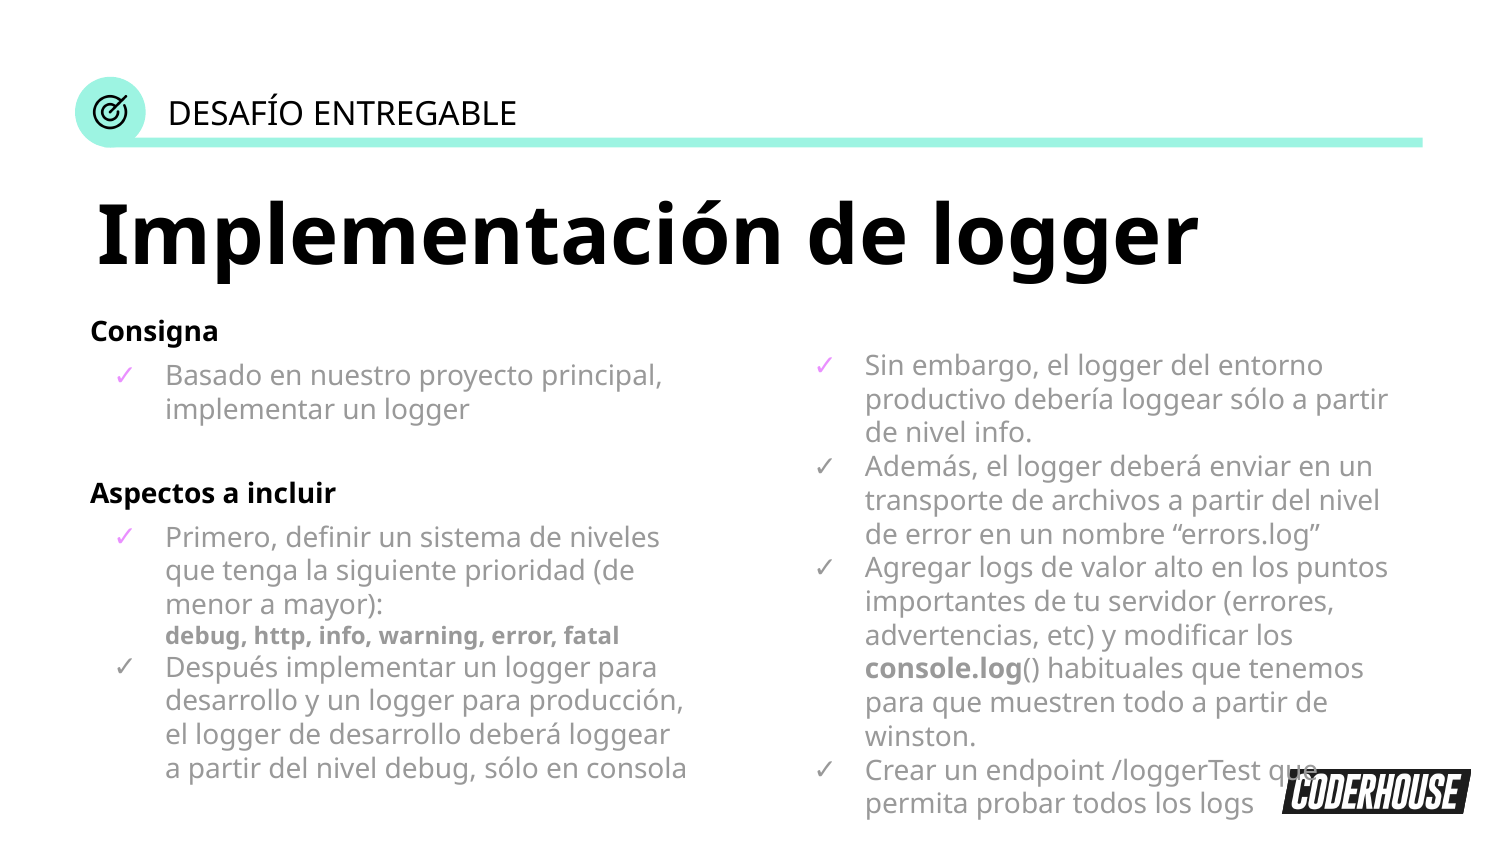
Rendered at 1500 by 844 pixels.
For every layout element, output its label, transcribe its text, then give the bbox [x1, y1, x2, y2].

text_box Implementación de logger [82, 177, 1282, 298]
text_box DESAFÍO ENTREGABLE [152, 76, 557, 137]
text_box [150, 137, 1423, 148]
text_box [74, 76, 146, 148]
picture [1281, 769, 1471, 814]
text_box Sin embargo, el logger del entorno productivo debería loggear sólo a partir de nivel info. Además, el logger deberá enviar en un transporte de archivos a partir del nivel de error en un nombre “errors.log” Agregar logs de valor alto en los puntos importantes de tu servidor (errores, advertencias, etc) y modificar los console.log() habituales que tenemos para que muestren todo a partir de winston. Crear un endpoint /loggerTest que permita probar todos los logs [774, 298, 1404, 835]
text_box Consigna Basado en nuestro proyecto principal, implementar un logger Aspectos a incluir Primero, definir un sistema de niveles que tenga la siguiente prioridad (de menor a mayor): debug, http, info, warning, error, fatal Después implementar un logger para desarrollo y un logger para producción, el logger de desarrollo deberá loggear a partir del nivel debug, sólo en consola [74, 298, 704, 799]
